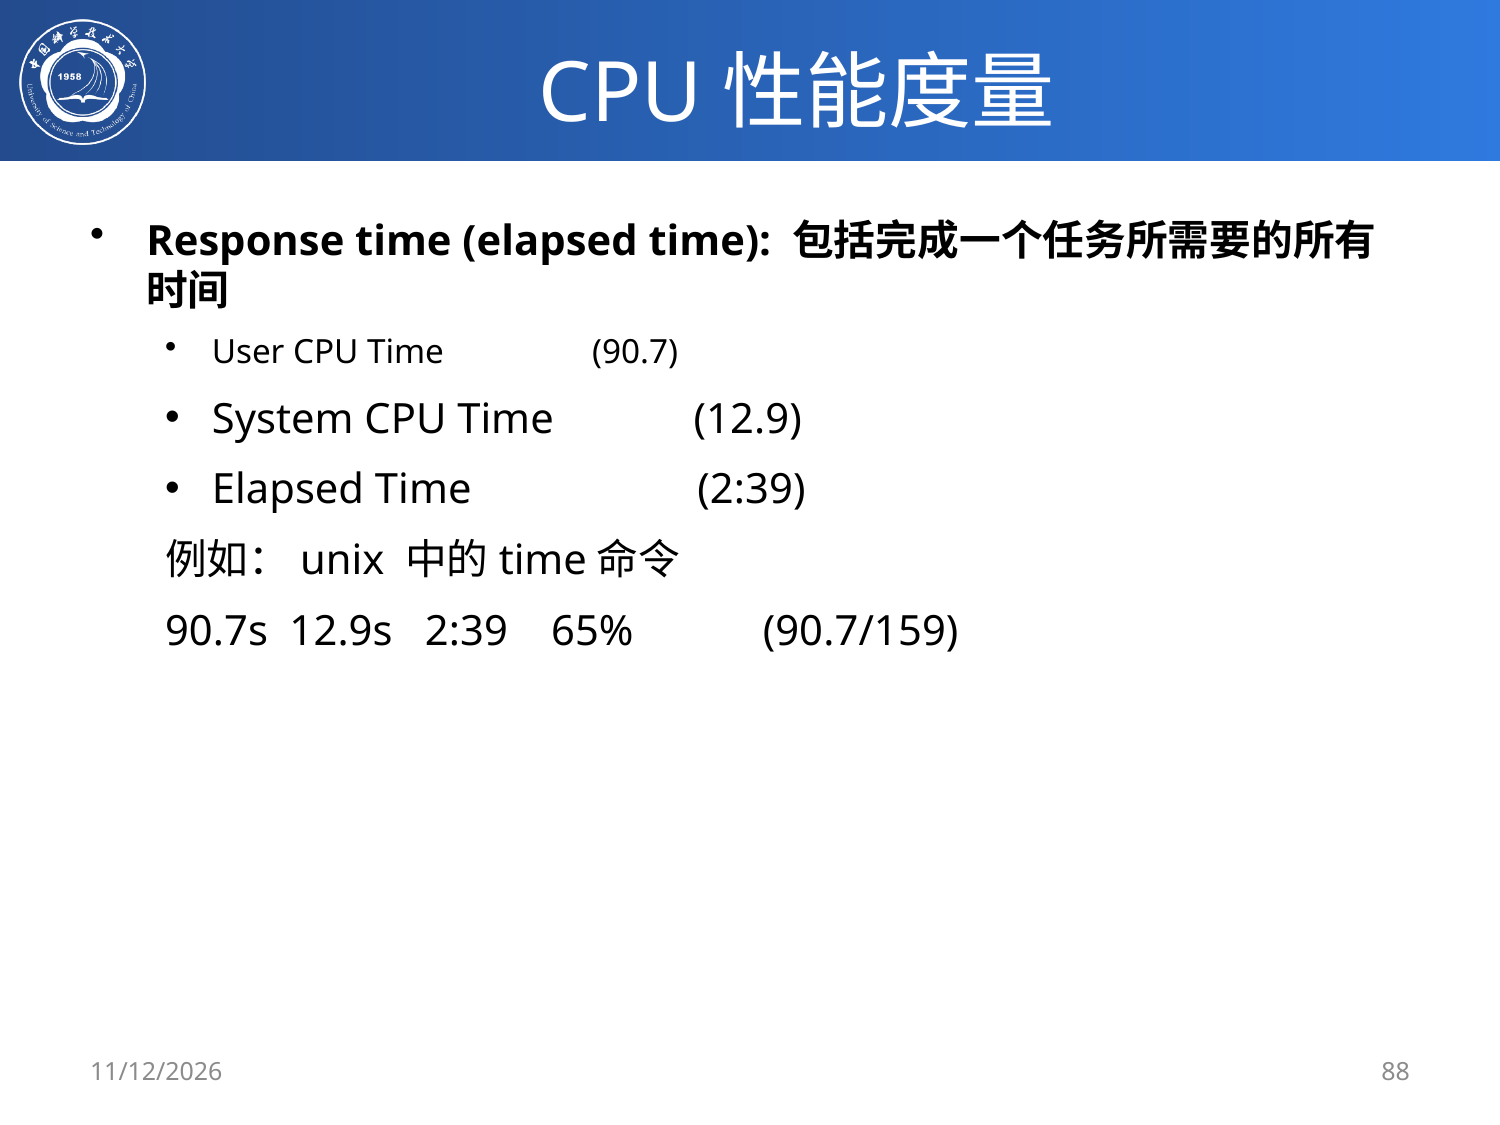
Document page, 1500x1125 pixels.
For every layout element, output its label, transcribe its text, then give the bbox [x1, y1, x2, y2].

slide_number 88 [1074, 1042, 1425, 1103]
title CPU性能度量 [169, 24, 1425, 153]
list Response time (elapsed time): 包括完成一个任务所需要的所有时间 User CPU Time (90.7) System CPU Time (12.9) Elapsed Time (2:39) 例如：unix 中的time命令 90.7s 12.9s 2:39 65% (90.7/159) [75, 206, 1425, 1036]
picture [19, 19, 146, 145]
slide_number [75, 1042, 425, 1103]
